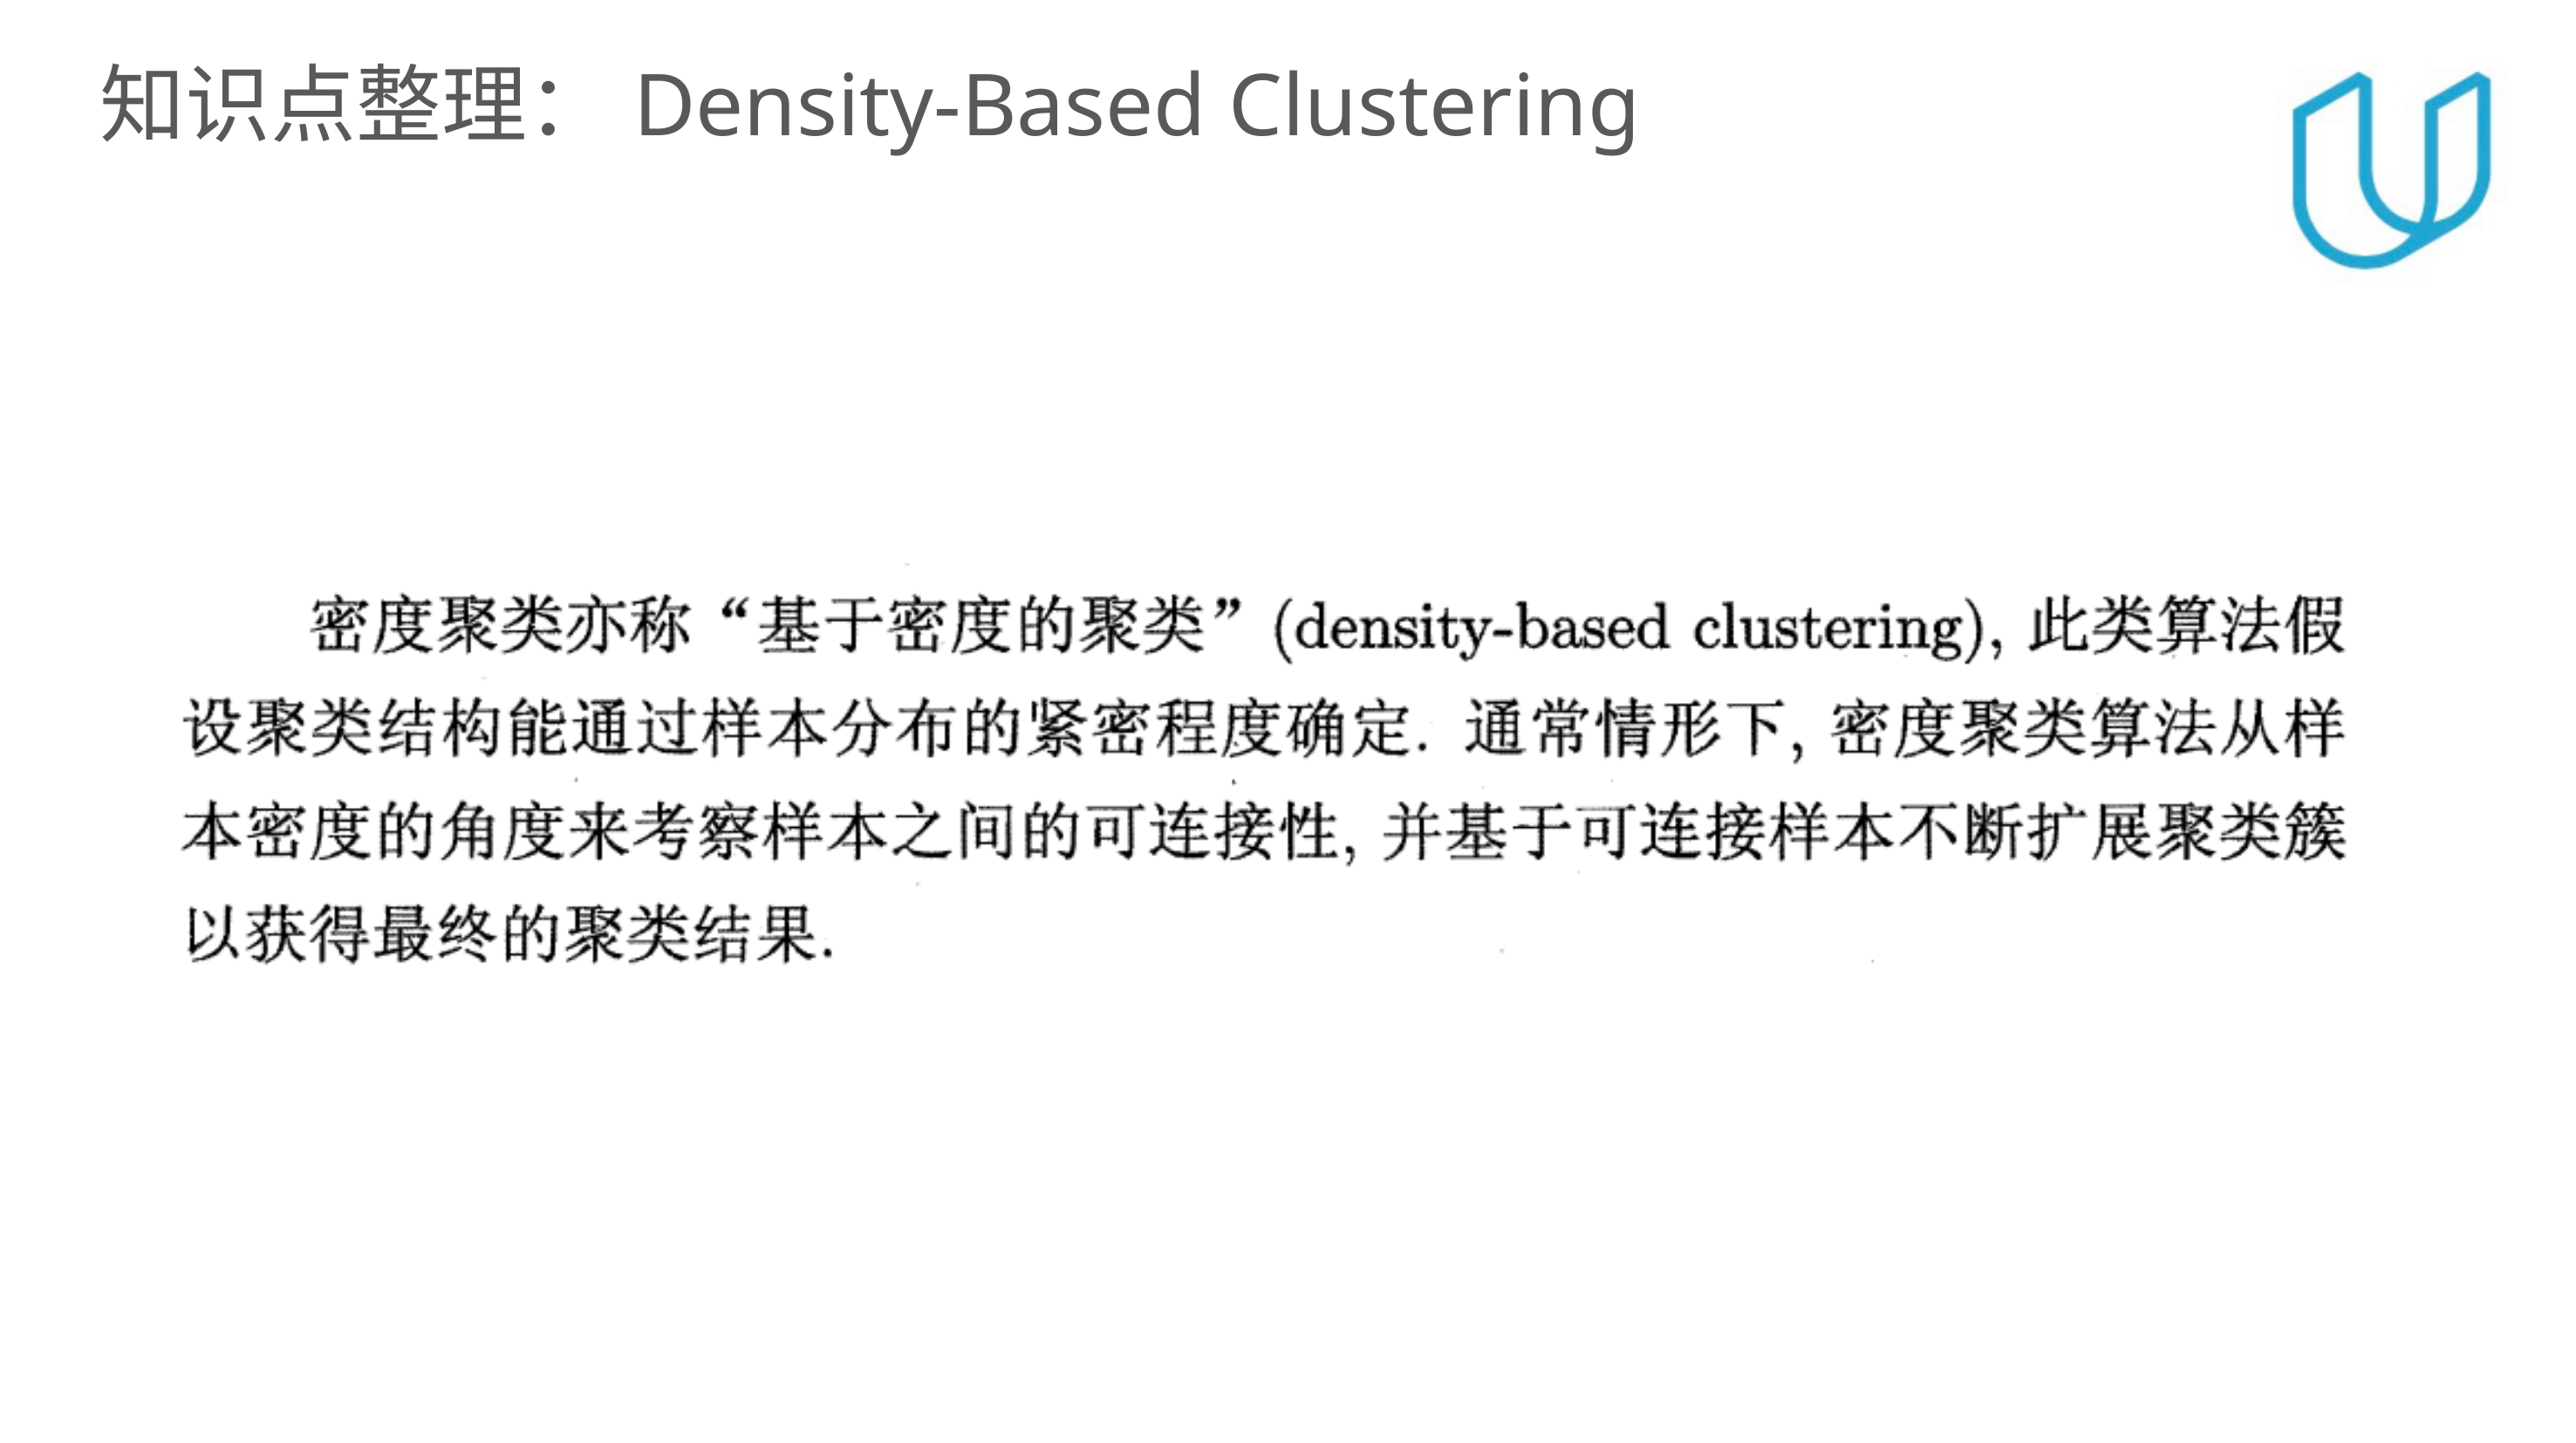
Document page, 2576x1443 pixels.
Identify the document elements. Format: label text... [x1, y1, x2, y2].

text_box 知识点整理：Density-Based Clustering [74, 38, 1833, 168]
picture [2274, 56, 2507, 282]
picture [148, 562, 2362, 992]
